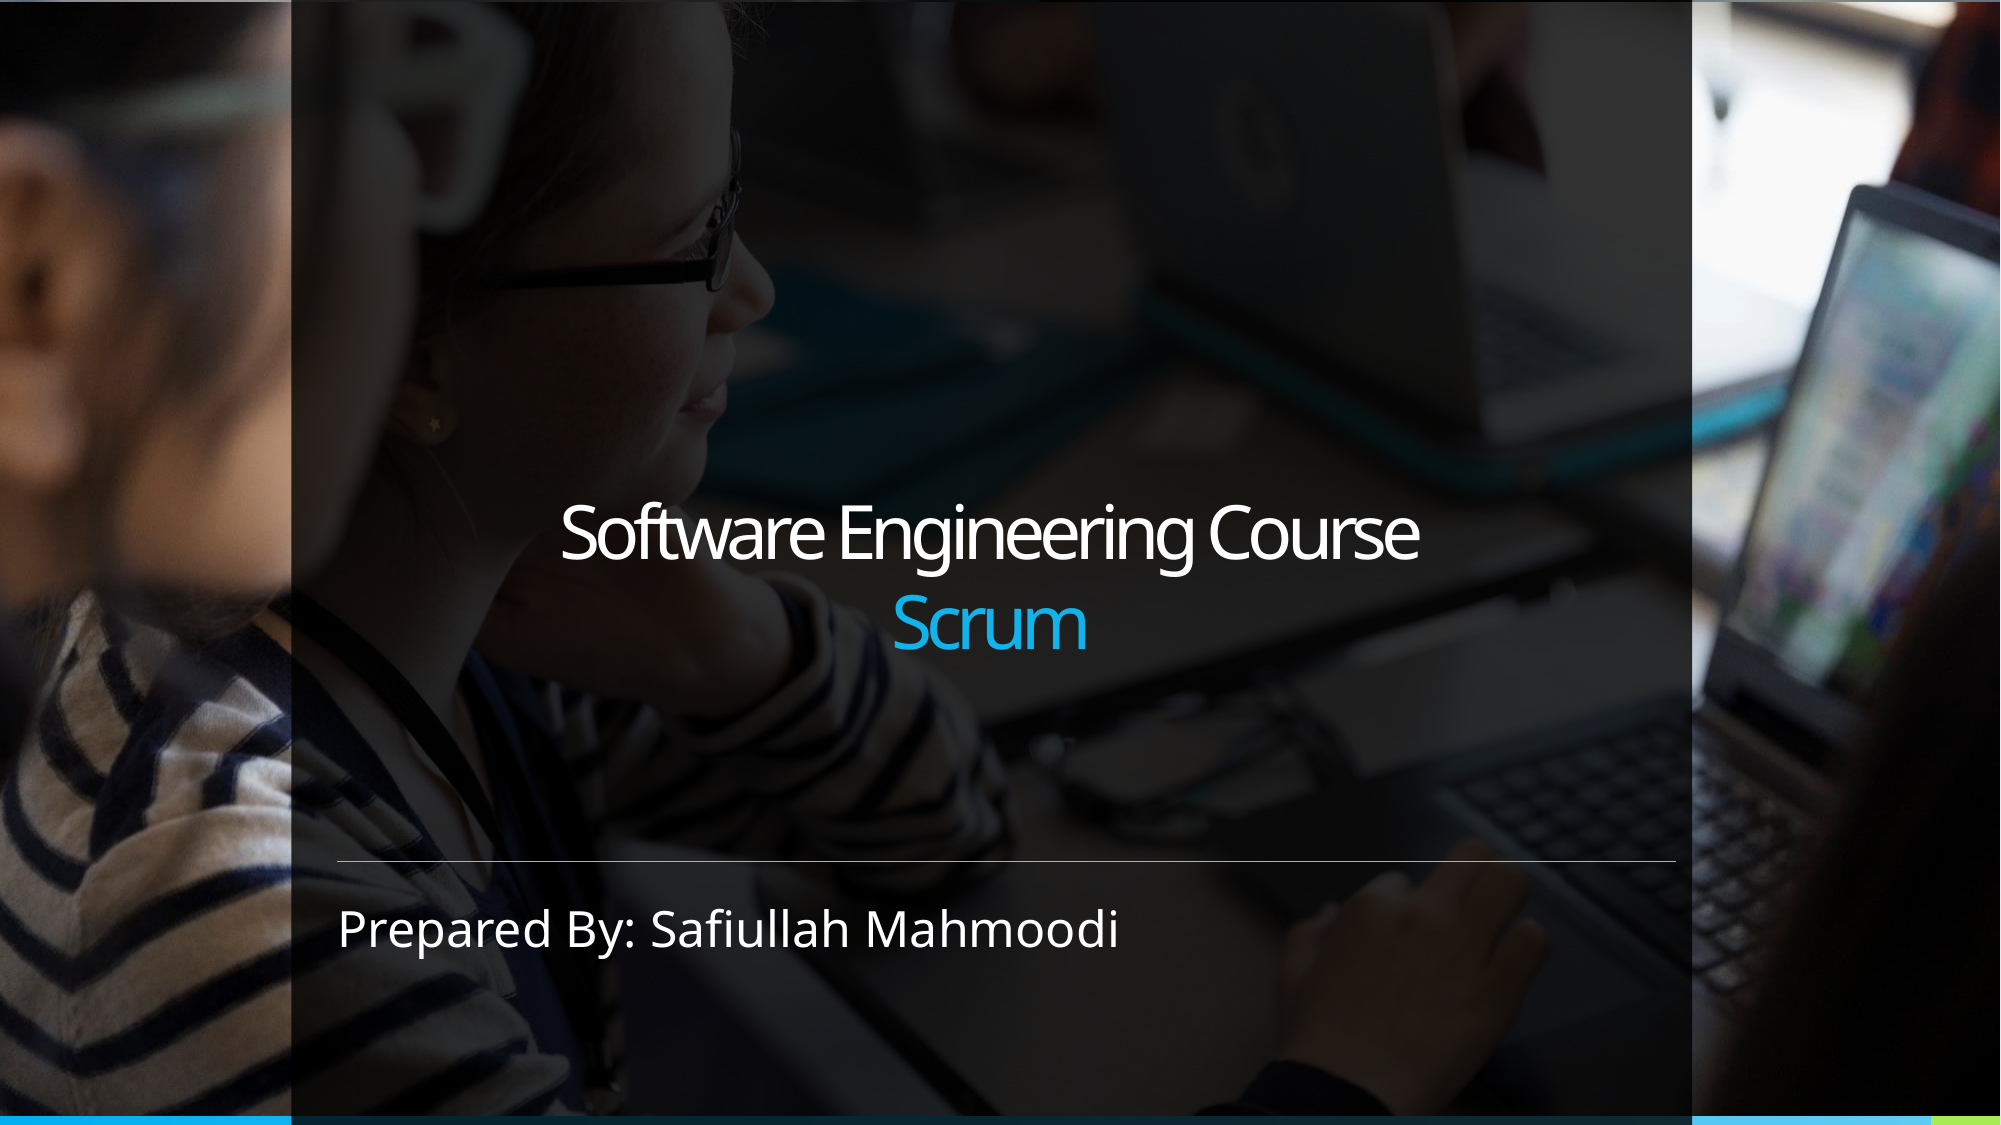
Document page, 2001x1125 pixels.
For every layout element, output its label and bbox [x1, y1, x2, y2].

text_box [290, 1116, 1693, 1125]
picture [0, 0, 2001, 1125]
